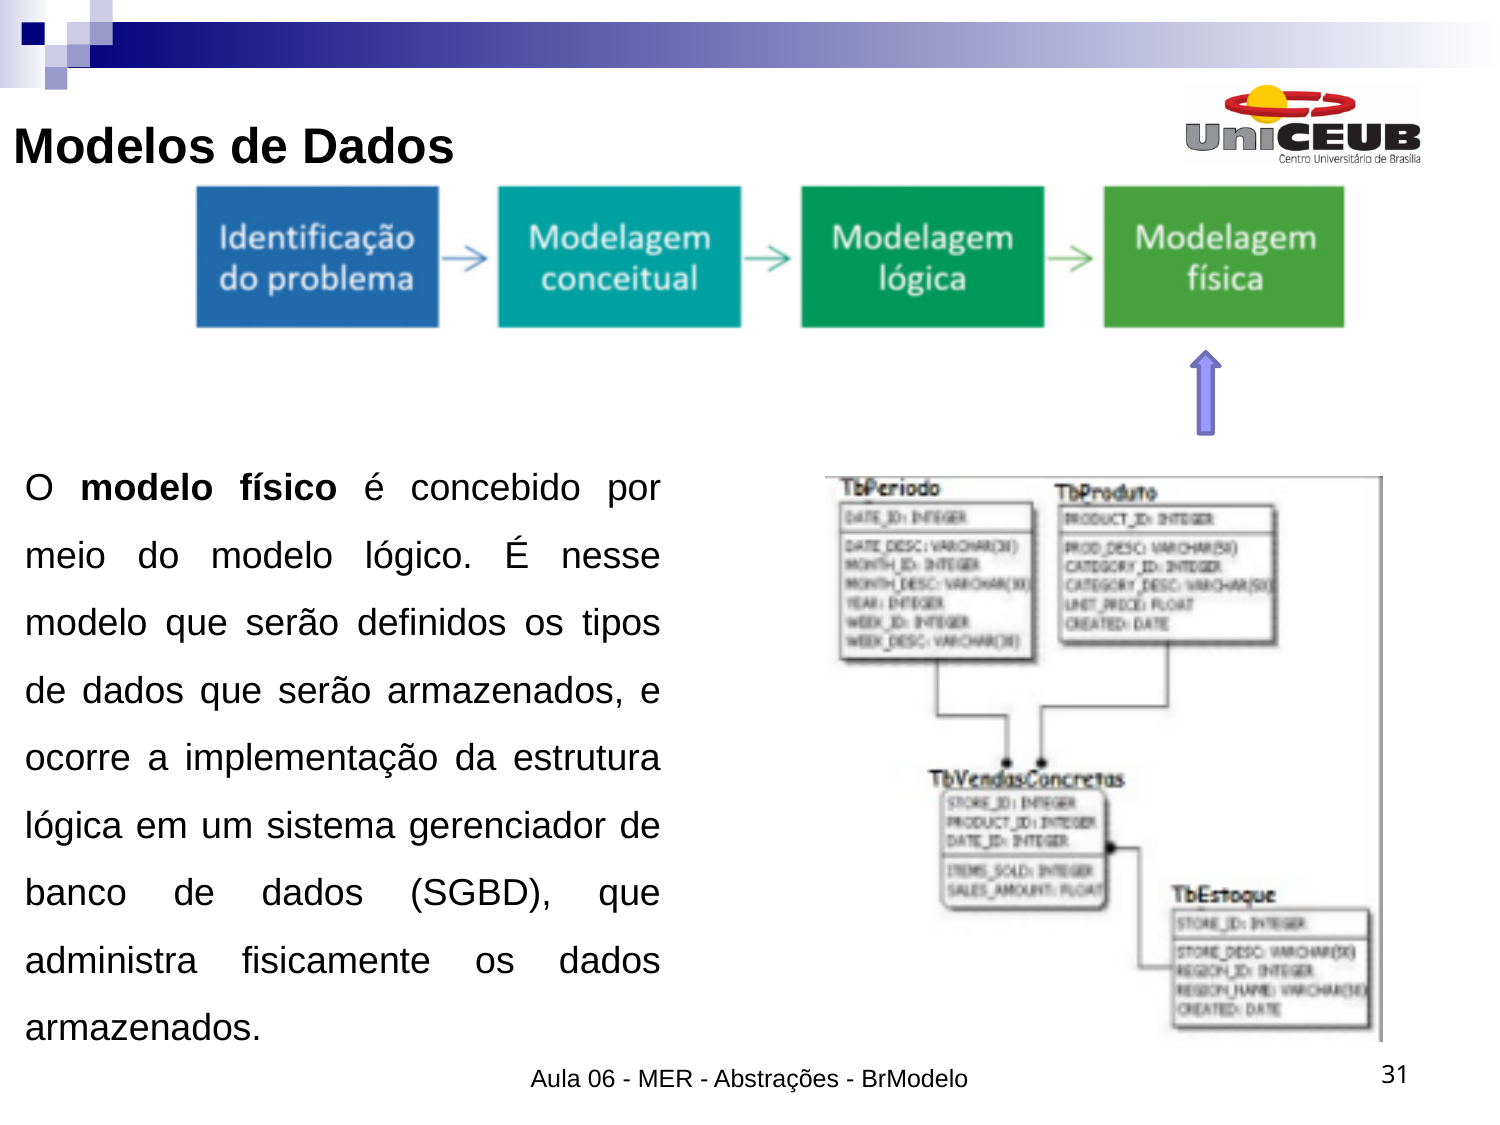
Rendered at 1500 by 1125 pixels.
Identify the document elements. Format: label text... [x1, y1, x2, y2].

text_box [1191, 361, 1220, 434]
text_box ‹#› [1074, 1024, 1425, 1100]
title Modelos de Dados [0, 31, 486, 257]
picture [172, 83, 1422, 353]
footer Aula 06 - MER - Abstrações - BrModelo [512, 1025, 988, 1100]
text_box O modelo físico é concebido por meio do modelo lógico. É nesse modelo que serão definidos os tipos de dados que serão armazenados, e ocorre a implementação da estrutura lógica em um sistema gerenciador de banco de dados (SGBD), que administra fisicamente os dados armazenados. [9, 433, 676, 1056]
picture [825, 476, 1383, 1043]
